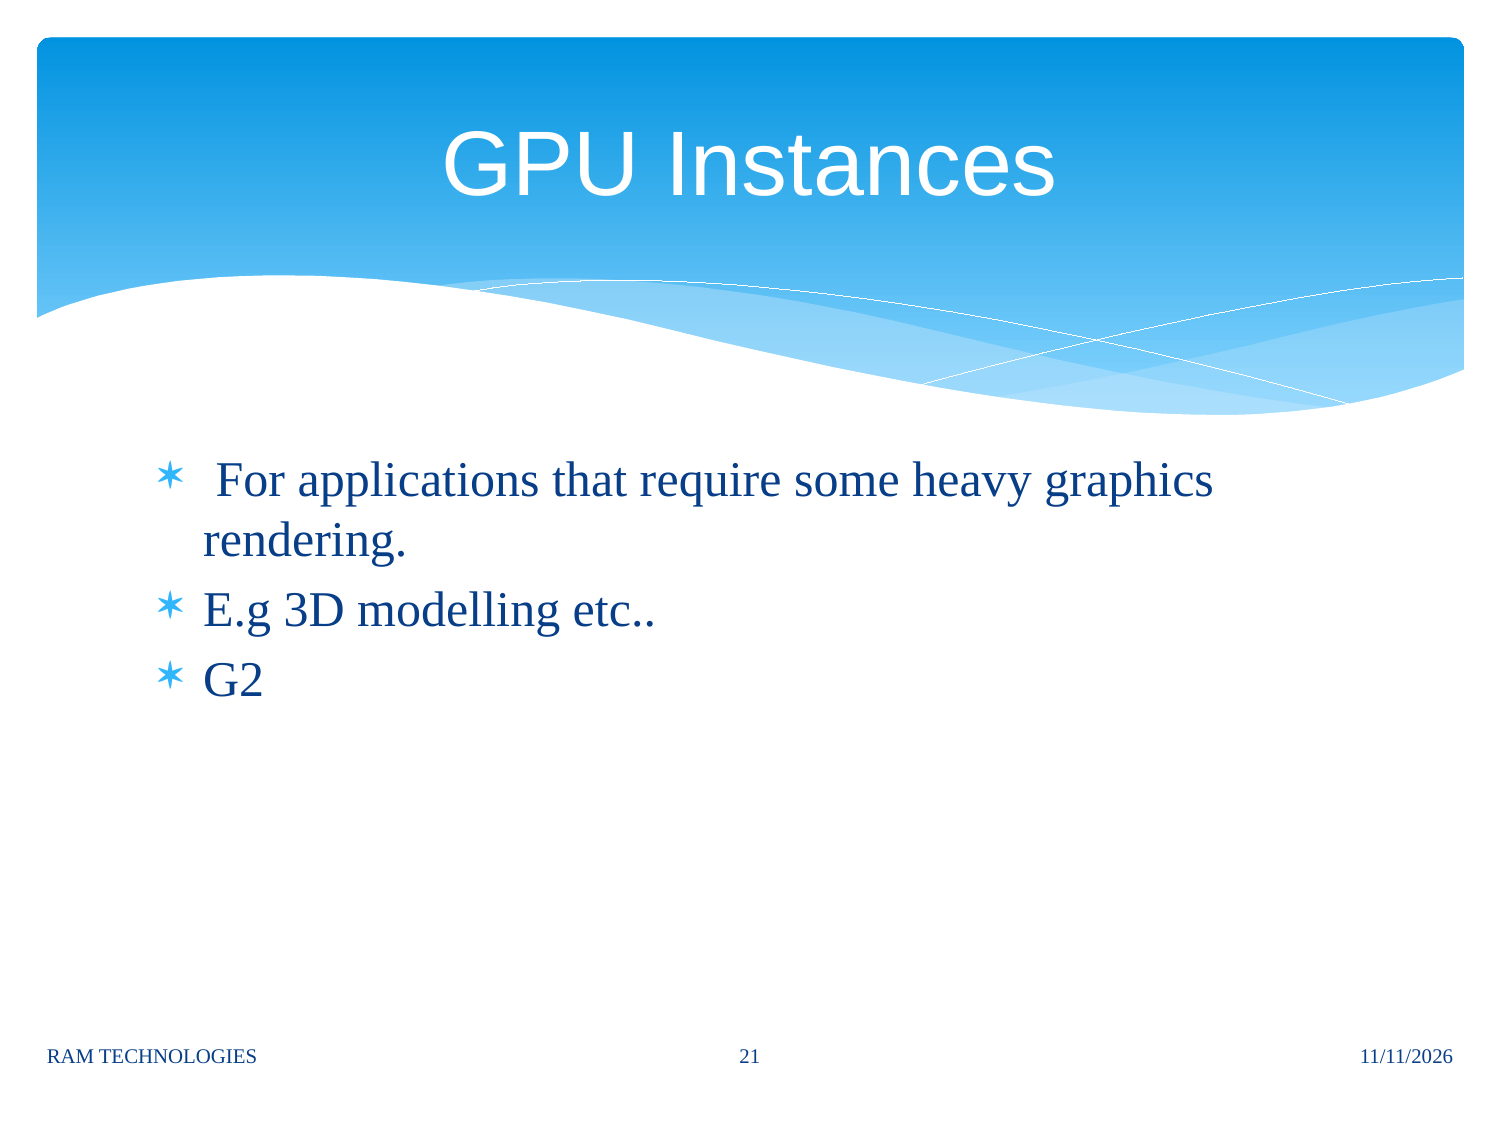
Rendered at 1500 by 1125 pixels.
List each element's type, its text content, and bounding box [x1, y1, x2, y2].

footer RAM TECHNOLOGIES [31, 1025, 653, 1086]
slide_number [847, 1025, 1469, 1086]
slide_number 21 [654, 1025, 846, 1086]
title GPU Instances [75, 55, 1425, 261]
list For applications that require some heavy graphics rendering. E.g 3D modelling etc.. G2 [143, 438, 1359, 1005]
